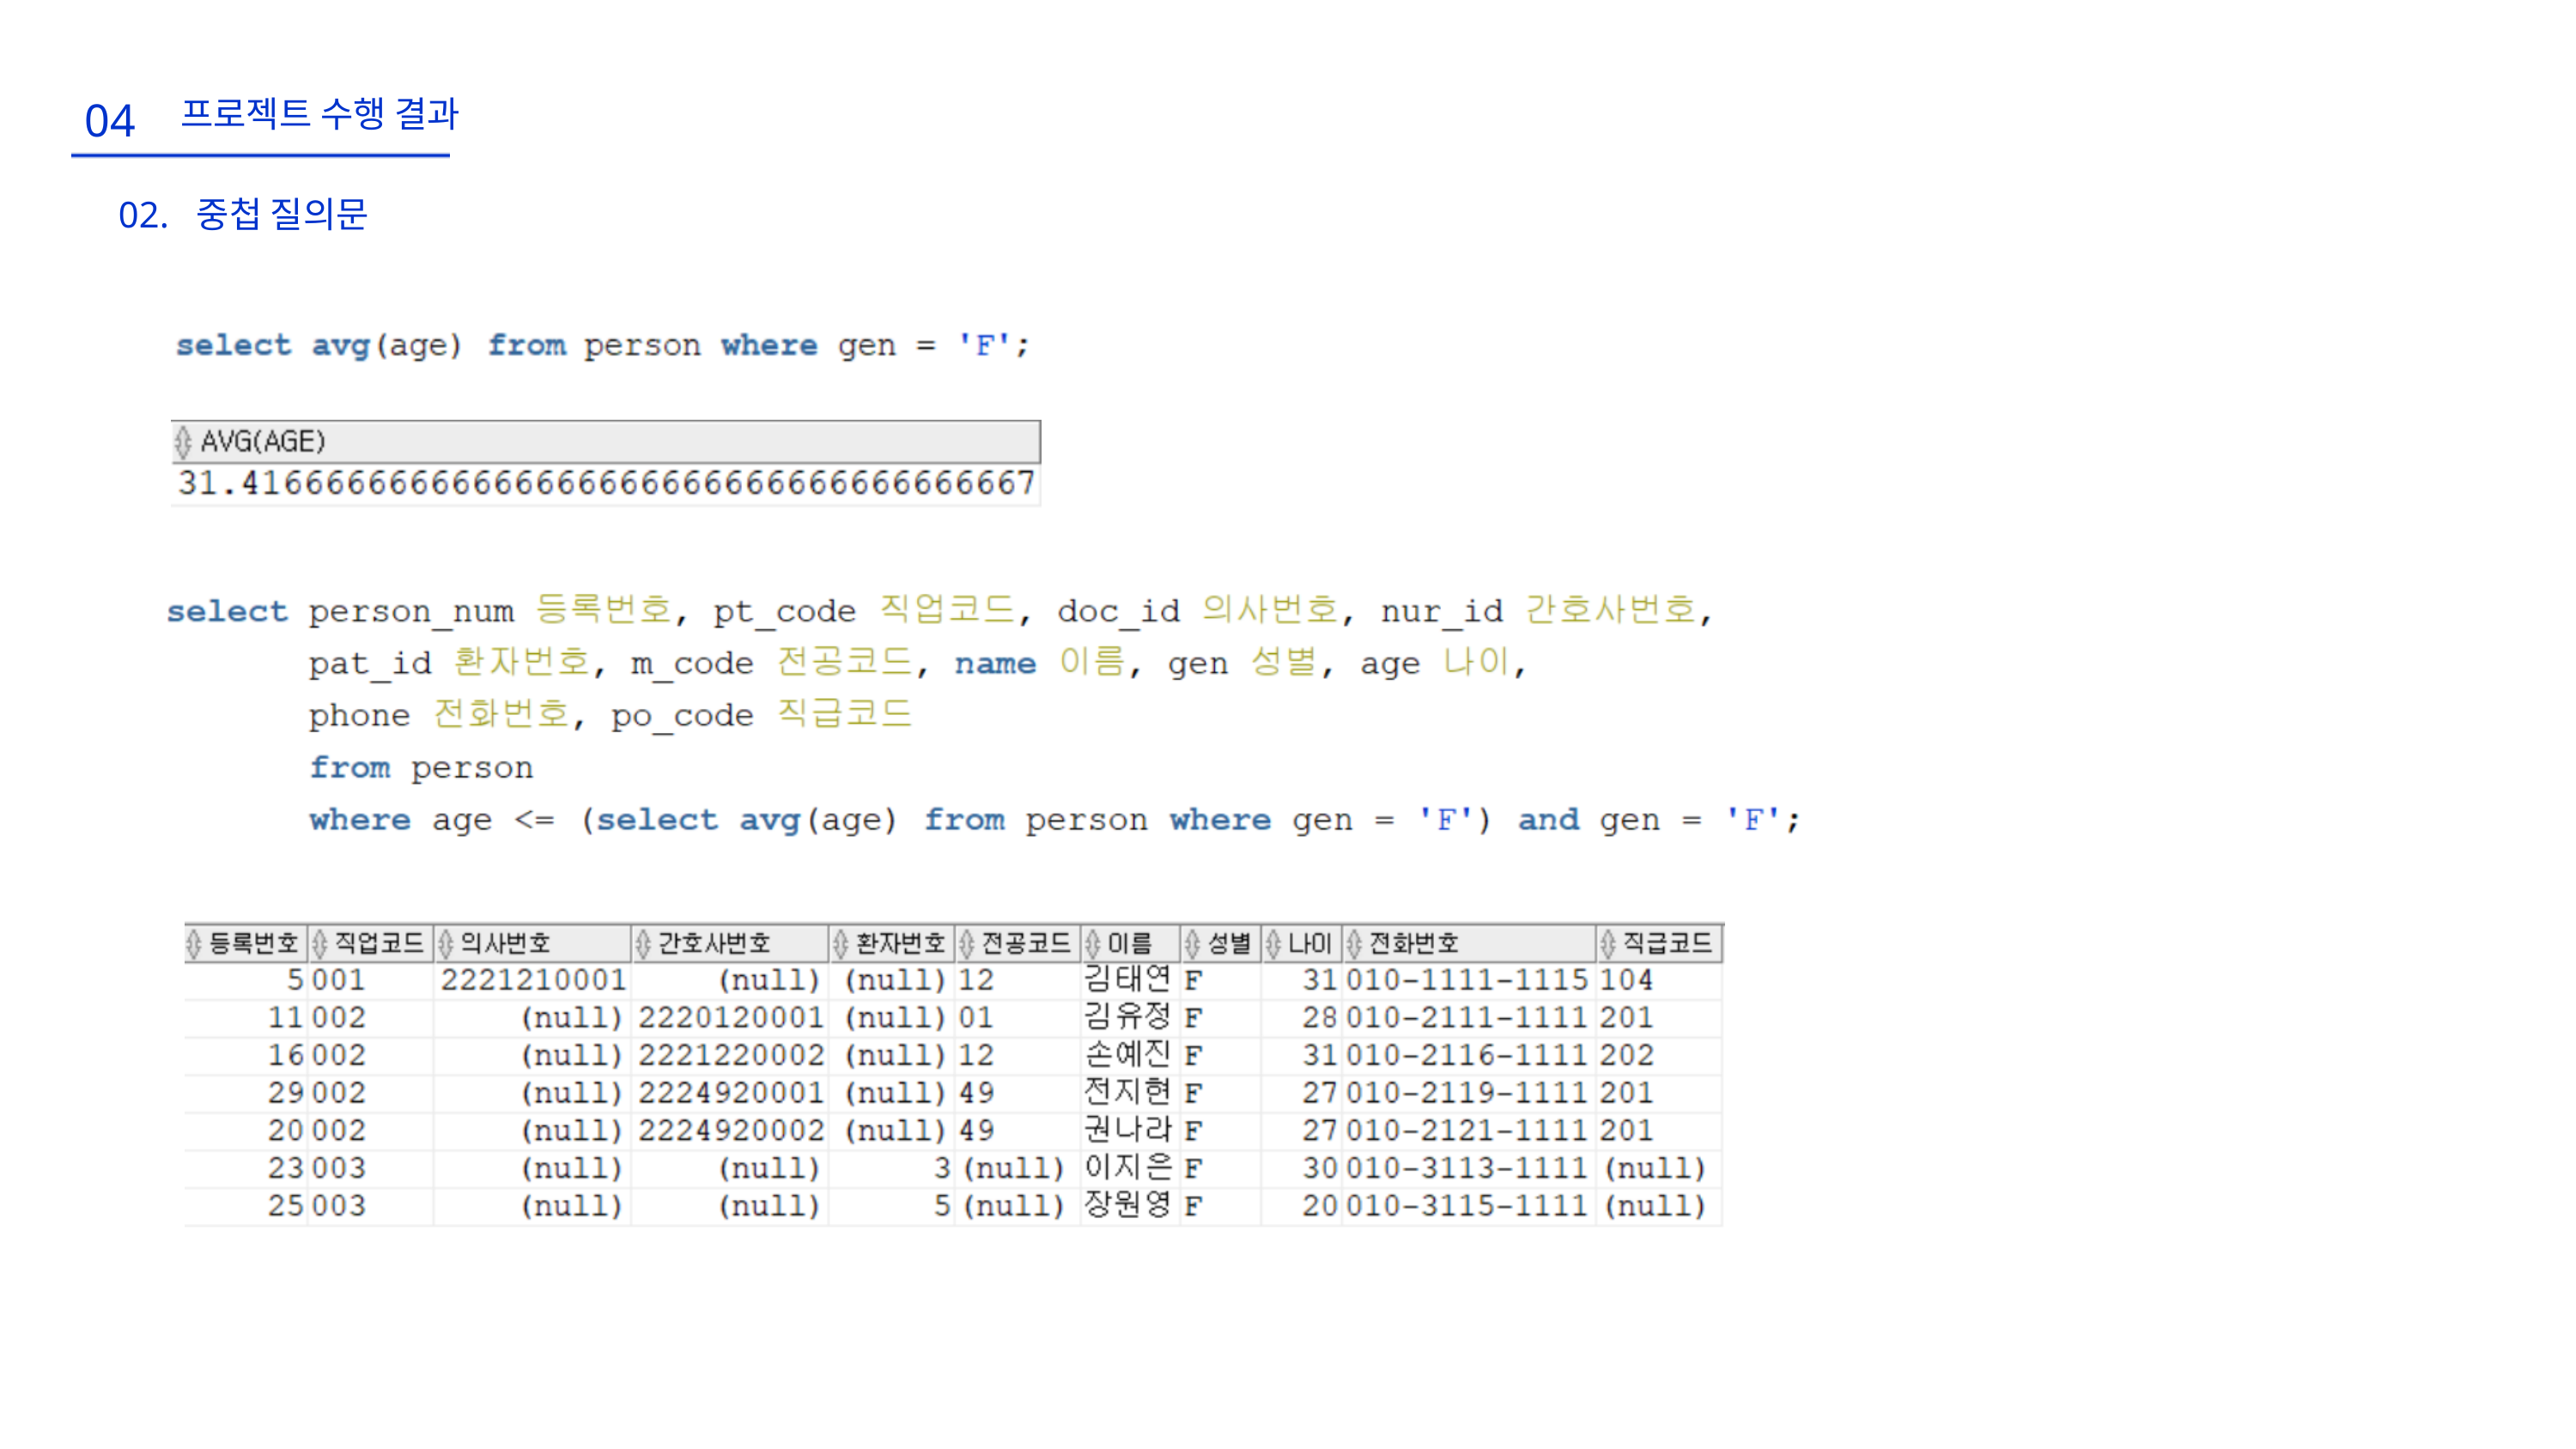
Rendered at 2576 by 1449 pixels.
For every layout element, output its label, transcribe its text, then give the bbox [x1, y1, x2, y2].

text_box 04 [71, 85, 174, 149]
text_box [173, 324, 1043, 369]
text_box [167, 583, 1803, 847]
text_box 프로젝트 수행 결과 [174, 85, 633, 142]
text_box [171, 420, 1042, 509]
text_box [71, 149, 450, 163]
text_box 02. 중첩 질의문 [106, 185, 909, 242]
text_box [185, 920, 1726, 1233]
